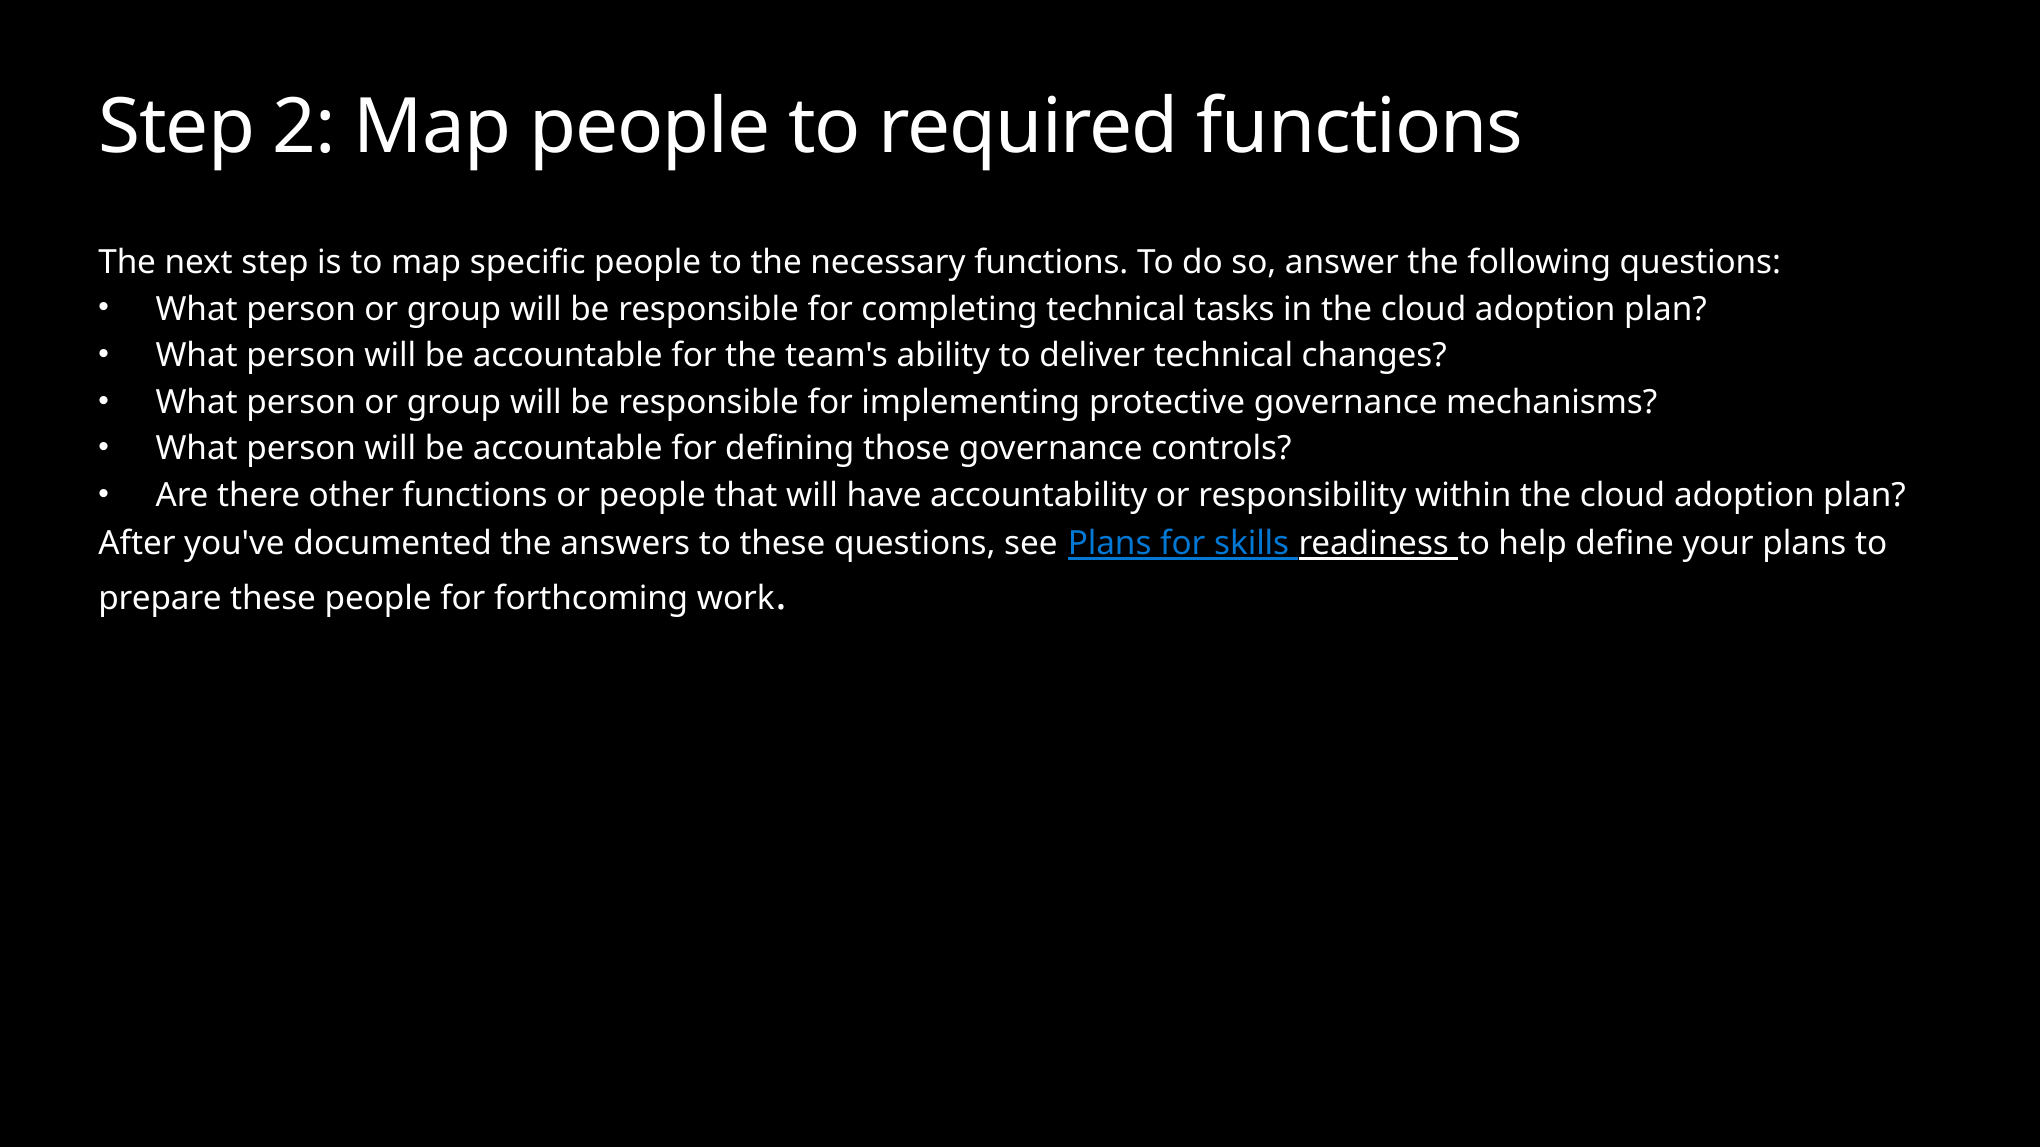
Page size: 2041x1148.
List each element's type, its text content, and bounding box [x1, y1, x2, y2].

list The next step is to map specific people to the necessary functions. To do so, answer the following questions: What person or group will be responsible for completing technical tasks in the cloud adoption plan? What person will be accountable for the team's ability to deliver technical changes? What person or group will be responsible for implementing protective governance mechanisms? What person will be accountable for defining those governance controls? Are there other functions or people that will have accountability or responsibility within the cloud adoption plan? After you've documented the answers to these questions, see Plans for skills readiness to help define your plans to prepare these people for forthcoming work. [98, 240, 1942, 623]
title Step 2: Map people to required functions [98, 76, 1943, 170]
